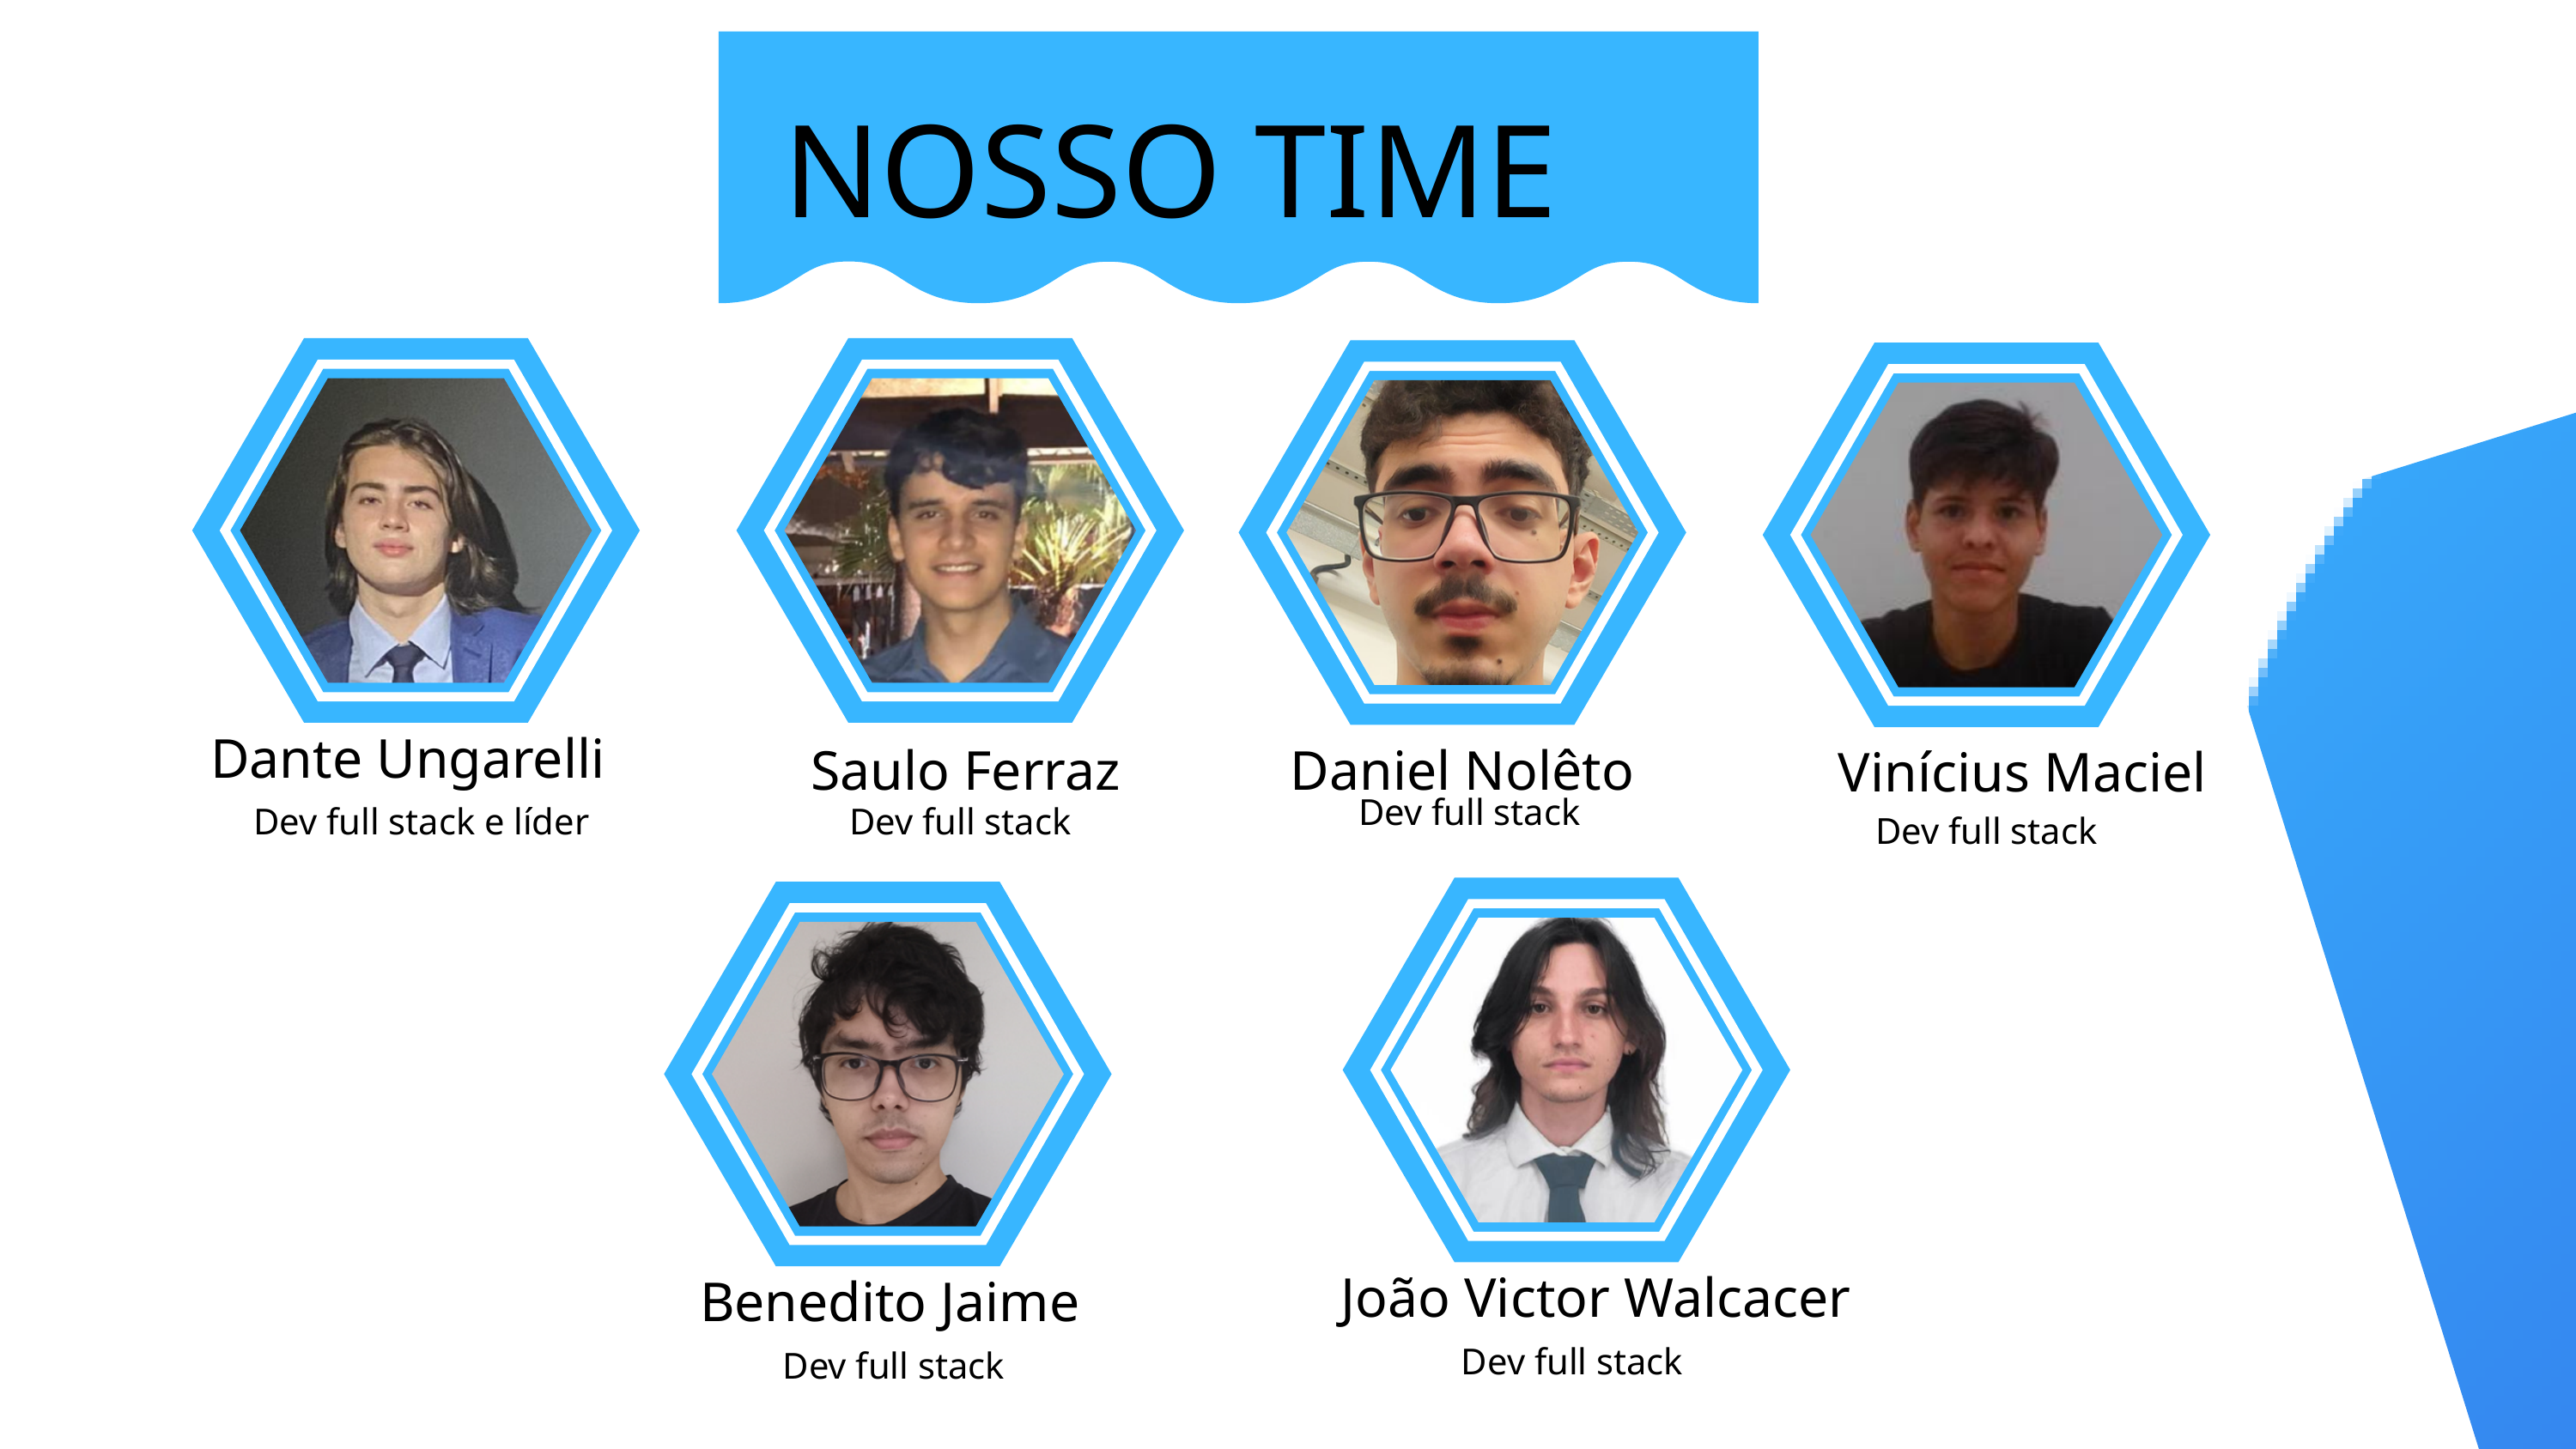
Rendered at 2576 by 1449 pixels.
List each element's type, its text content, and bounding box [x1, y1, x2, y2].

text_box Dev full stack [1804, 801, 2169, 852]
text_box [1391, 919, 1741, 1222]
text_box [2215, 412, 2576, 1449]
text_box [763, 359, 1157, 702]
text_box Benedito Jaime [638, 1257, 1142, 1332]
text_box Dev full stack e líder [240, 791, 604, 843]
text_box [1665, 1088, 1743, 1223]
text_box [1762, 342, 2211, 728]
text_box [1665, 917, 1743, 1052]
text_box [1390, 917, 1467, 1052]
text_box João Victor Walcacer [1287, 1252, 1905, 1328]
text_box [1238, 340, 1686, 725]
text_box Daniel Nolêto [1260, 732, 1665, 801]
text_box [711, 921, 1065, 1227]
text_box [664, 881, 1112, 1267]
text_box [691, 902, 1084, 1246]
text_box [219, 359, 613, 702]
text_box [718, 31, 1759, 318]
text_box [784, 378, 1137, 683]
text_box Dev full stack [1390, 1331, 1754, 1382]
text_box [736, 337, 1185, 724]
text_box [1342, 877, 1791, 1263]
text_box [1285, 379, 1639, 686]
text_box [1390, 1088, 1467, 1223]
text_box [1370, 899, 1763, 1241]
text_box Vinícius Maciel [1784, 727, 2261, 803]
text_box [191, 337, 641, 724]
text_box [1810, 382, 2163, 688]
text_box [1266, 361, 1659, 704]
text_box Dev full stack [712, 1336, 1076, 1386]
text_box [240, 378, 592, 683]
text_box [1789, 363, 2184, 706]
text_box Dante Ungarelli [191, 729, 624, 789]
text_box Saulo Ferraz [763, 730, 1169, 801]
text_box Dev full stack [1287, 782, 1652, 833]
text_box Dev full stack [778, 791, 1142, 843]
